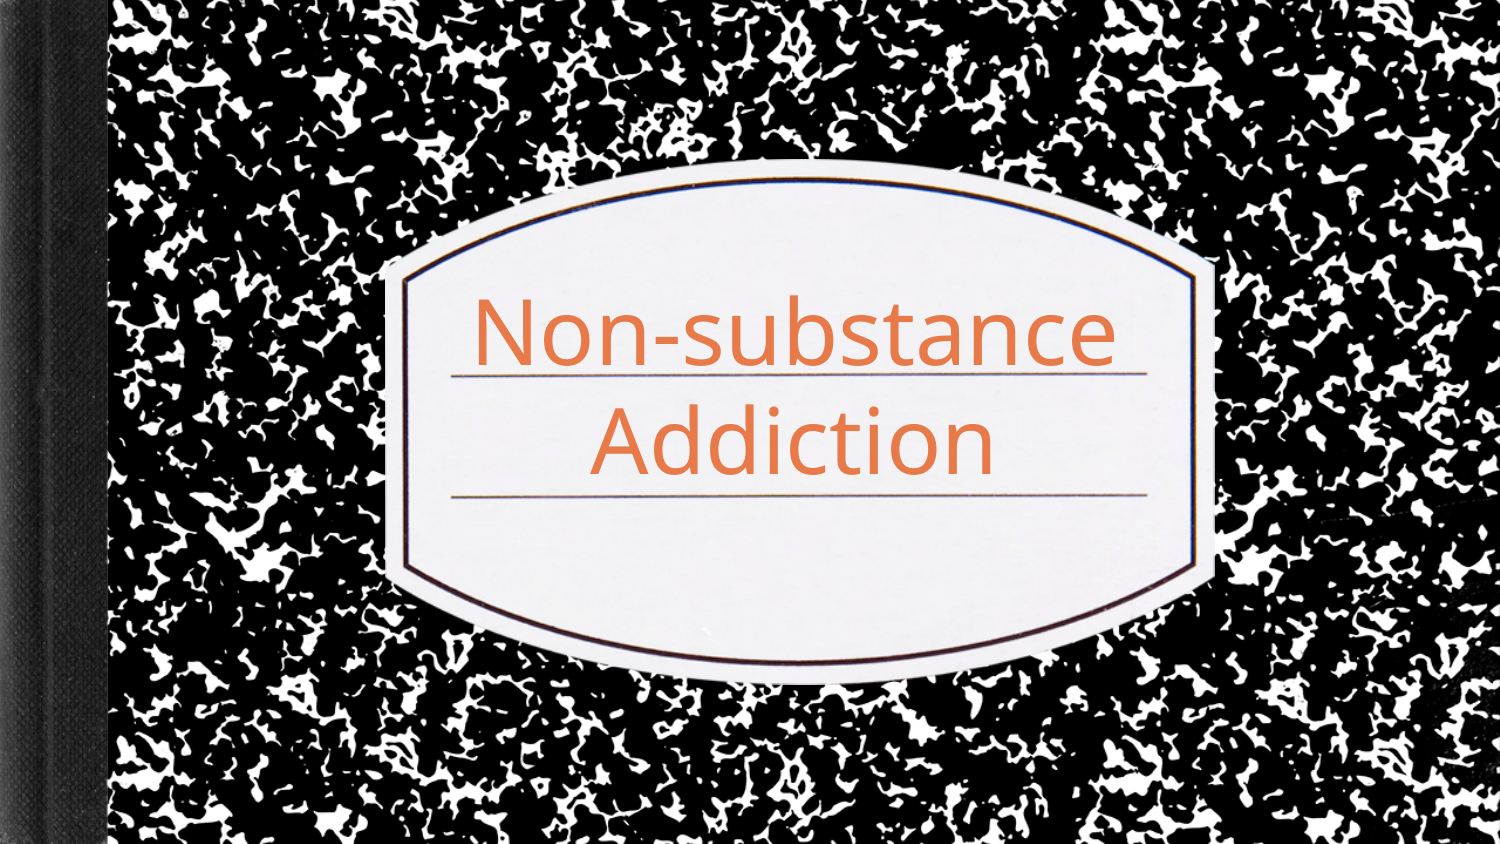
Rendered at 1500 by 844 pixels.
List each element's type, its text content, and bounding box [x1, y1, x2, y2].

title Non-substance Addiction [448, 273, 1142, 509]
picture [0, 0, 1500, 844]
